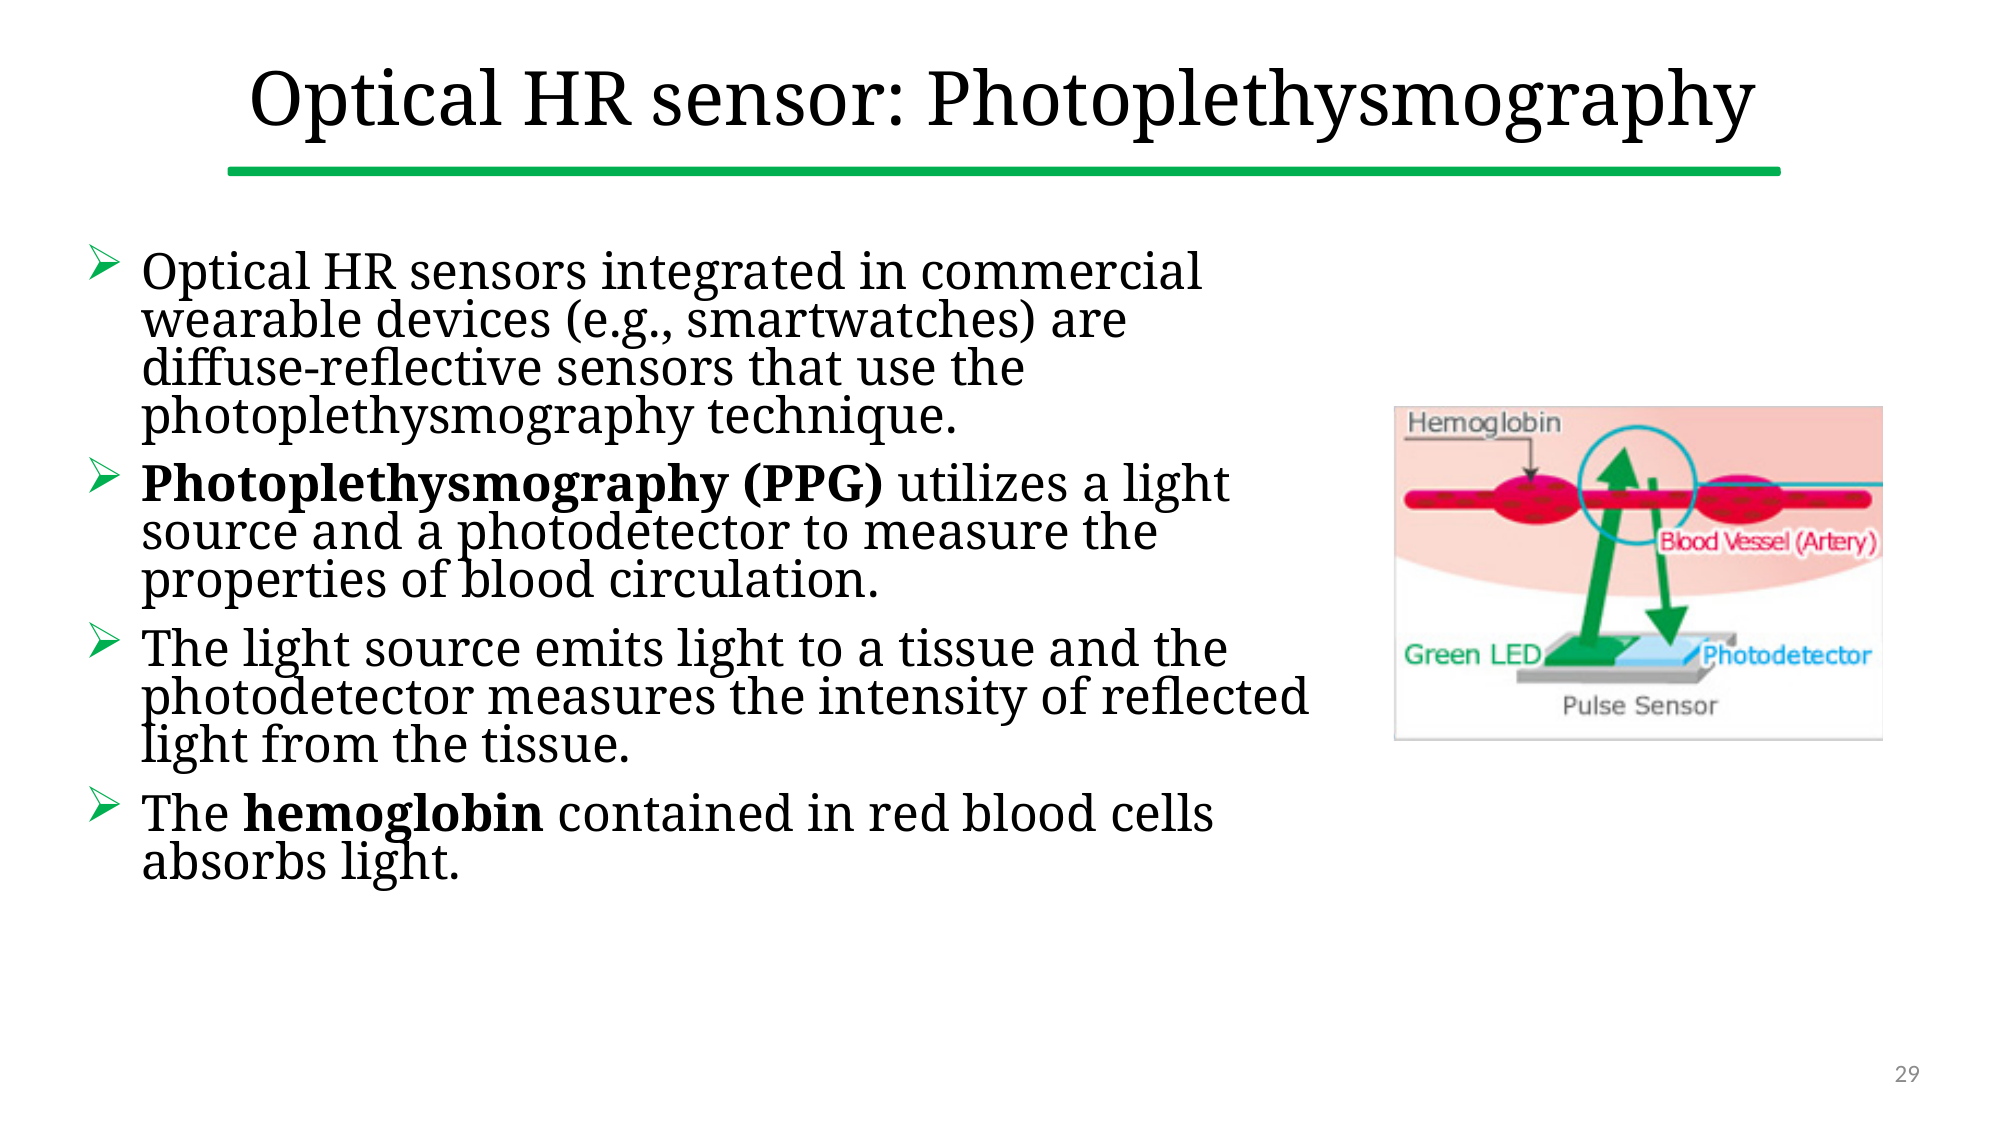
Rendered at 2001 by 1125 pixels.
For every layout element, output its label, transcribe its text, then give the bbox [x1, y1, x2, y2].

text_box Optical HR sensors integrated in commercial wearable devices (e.g., smartwatches) are diffuse-reflective sensors that use the photoplethysmography technique. Photoplethysmography (PPG) utilizes a light source and a photodetector to measure the properties of blood circulation. The light source emits light to a tissue and the photodetector measures the intensity of reflected light from the tissue. The hemoglobin contained in red blood cells absorbs light. [70, 243, 1329, 897]
slide_number 29 [1412, 1042, 1936, 1103]
title Optical HR sensor: Photoplethysmography [70, 26, 1936, 176]
picture [1393, 406, 1883, 741]
